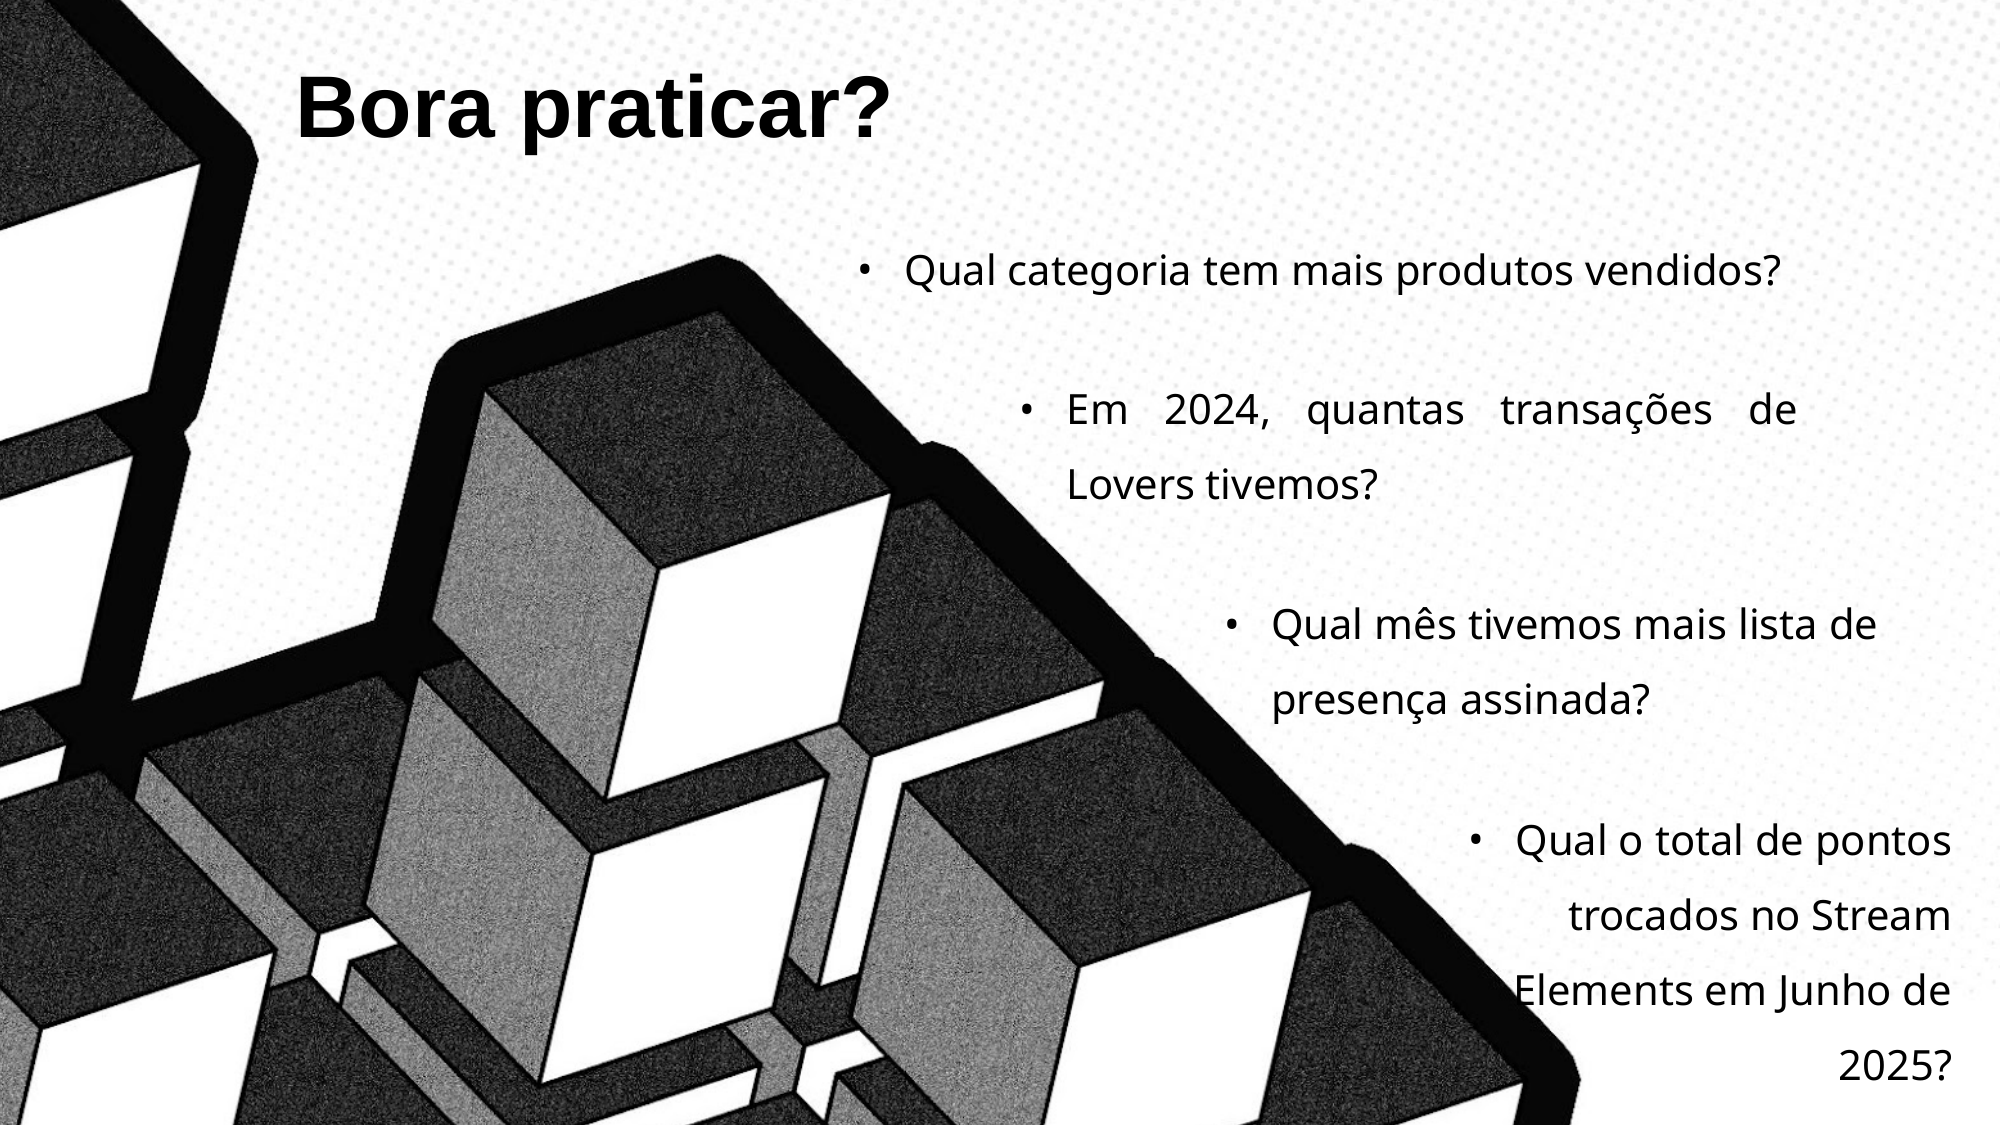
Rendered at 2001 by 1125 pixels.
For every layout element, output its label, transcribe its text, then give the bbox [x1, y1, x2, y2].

text_box Em 2024, quantas transações de Lovers tivemos? [1004, 350, 1813, 516]
text_box Qual categoria tem mais produtos vendidos? [842, 210, 1925, 301]
picture [0, 0, 2000, 1125]
text_box Bora praticar? [280, 25, 1925, 193]
text_box Qual o total de pontos trocados no Stream Elements em Junho de 2025? [1413, 781, 1968, 1097]
text_box Qual mês tivemos mais lista de presença assinada? [1209, 565, 1894, 731]
